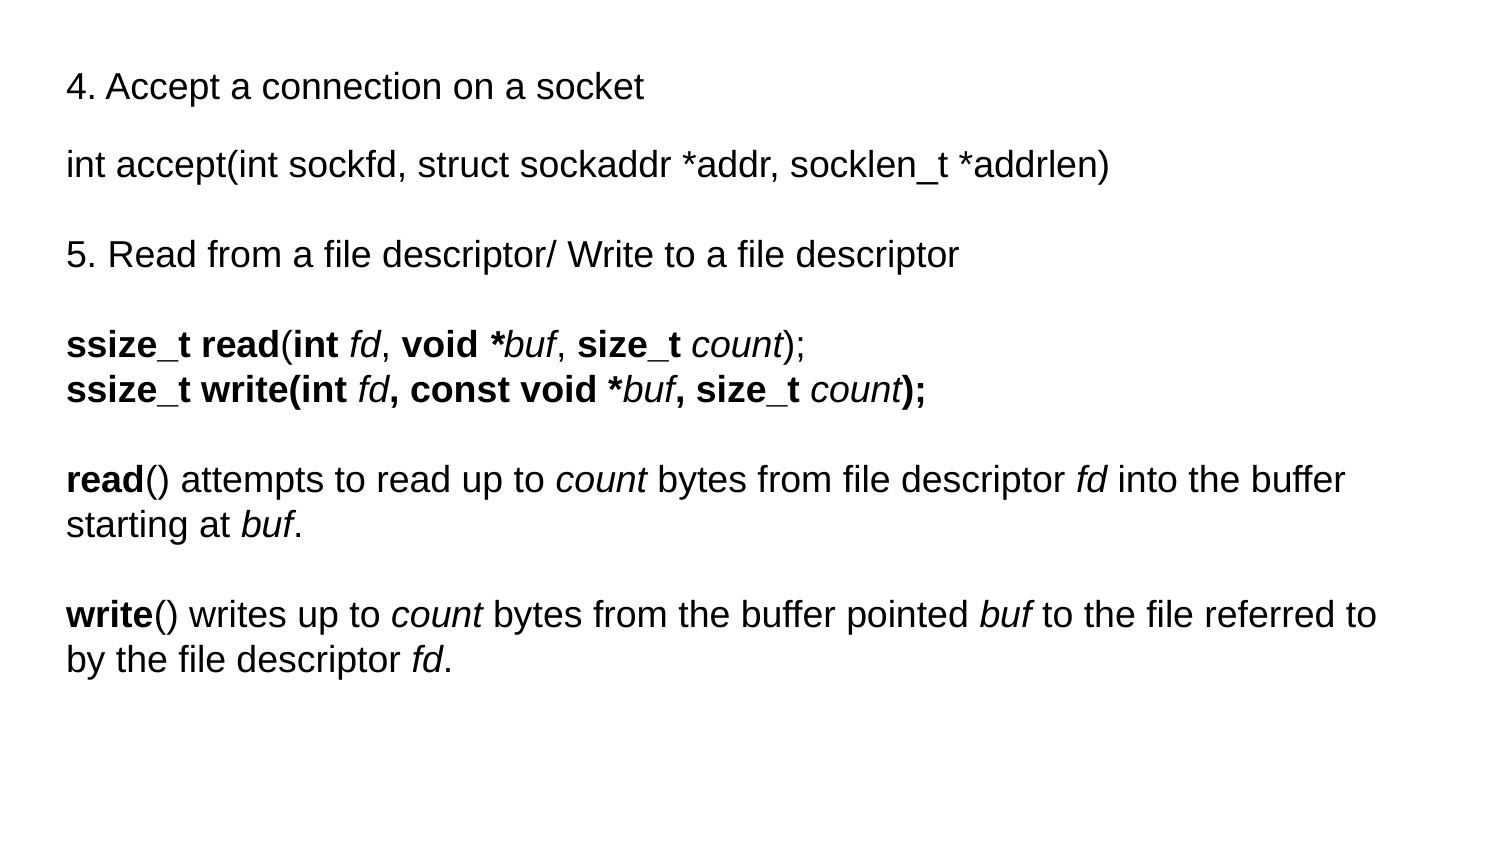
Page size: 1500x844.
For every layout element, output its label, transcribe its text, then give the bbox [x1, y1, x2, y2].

list 4. Accept a connection on a socket int accept(int sockfd, struct sockaddr *addr, socklen_t *addrlen) 5. Read from a file descriptor/ Write to a file descriptor ssize_t read(int fd, void *buf, size_t count); ssize_t write(int fd, const void *buf, size_t count); read() attempts to read up to count bytes from file descriptor fd into the buffer starting at buf. write() writes up to count bytes from the buffer pointed buf to the file referred to by the file descriptor fd. [51, 46, 1449, 795]
